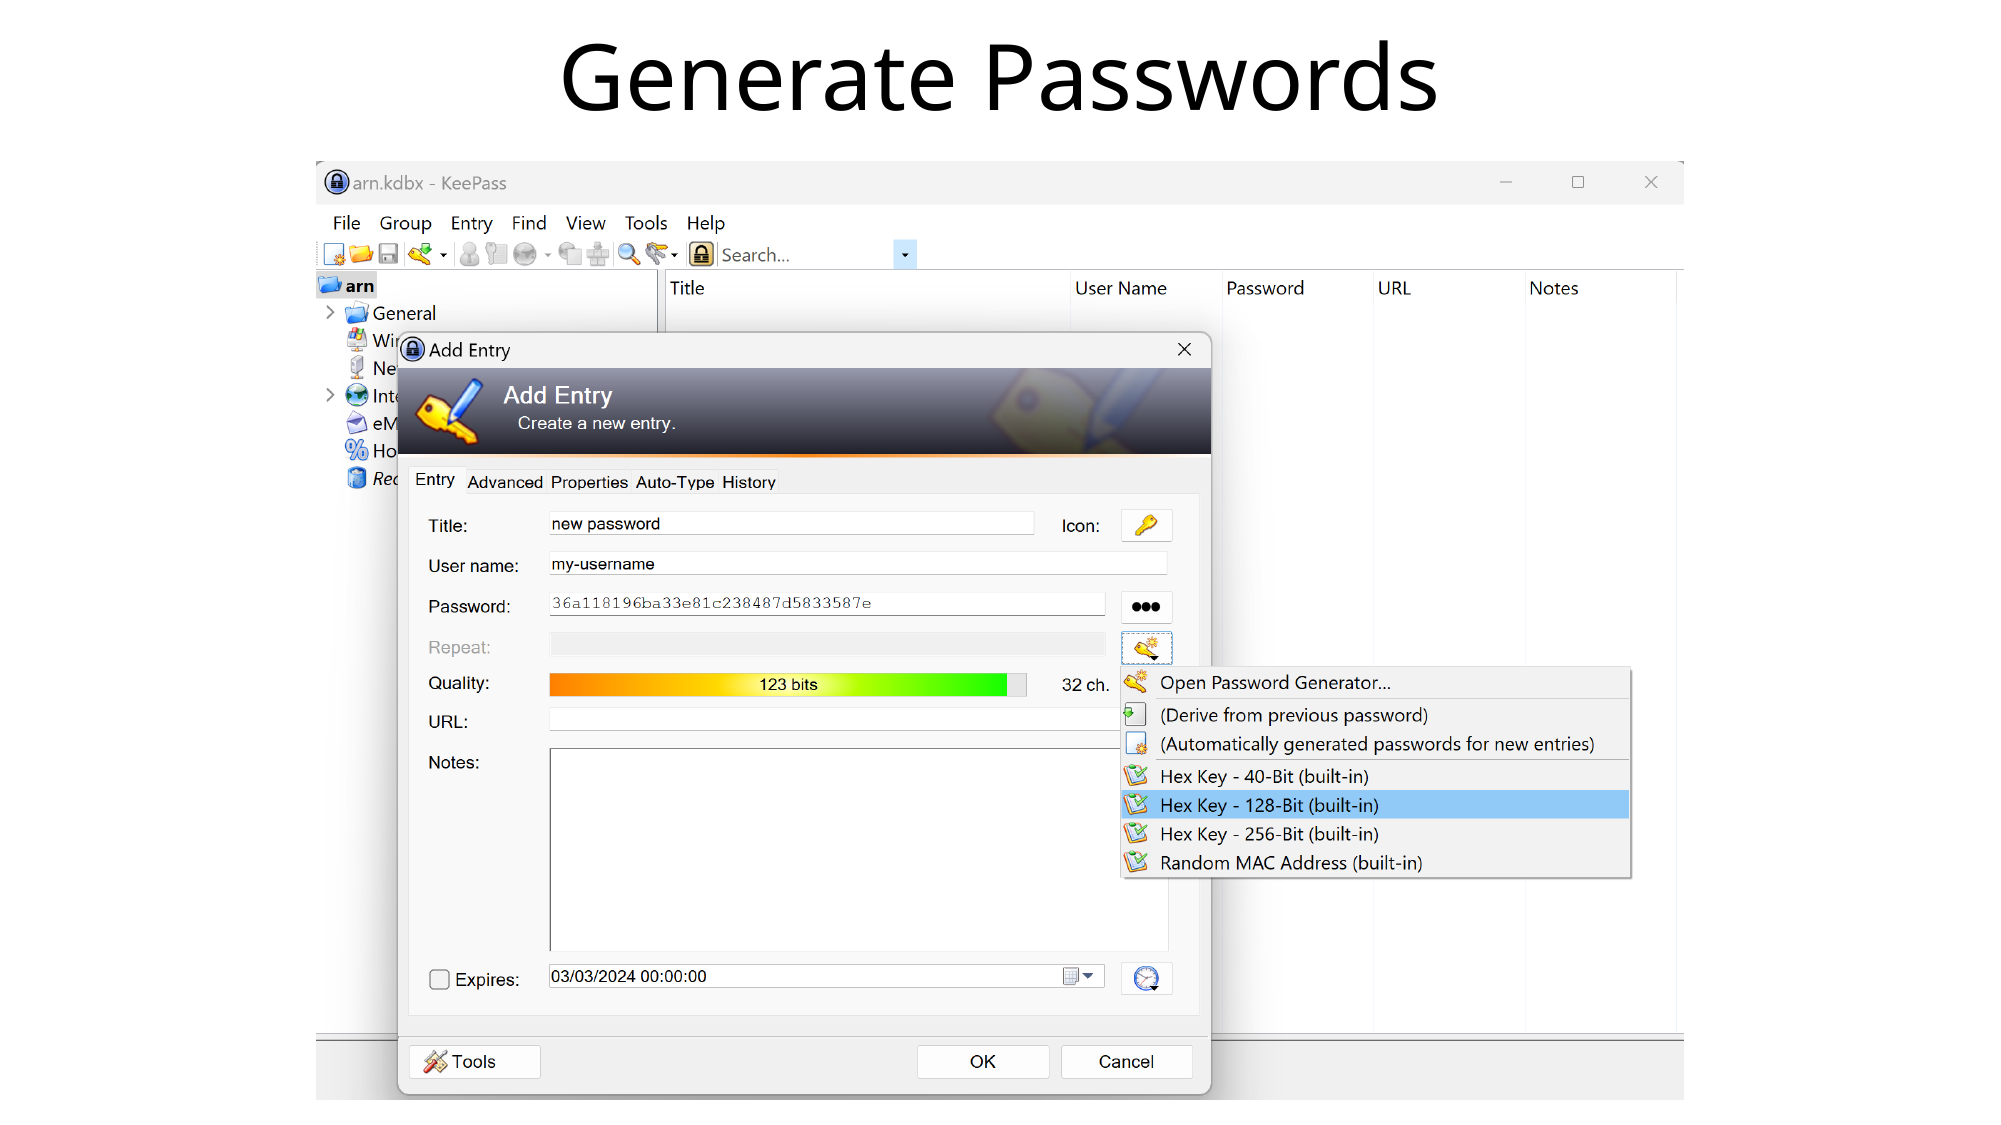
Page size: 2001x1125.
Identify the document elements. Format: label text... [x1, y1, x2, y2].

title Generate Passwords [137, 0, 1863, 162]
picture [316, 161, 1684, 1100]
